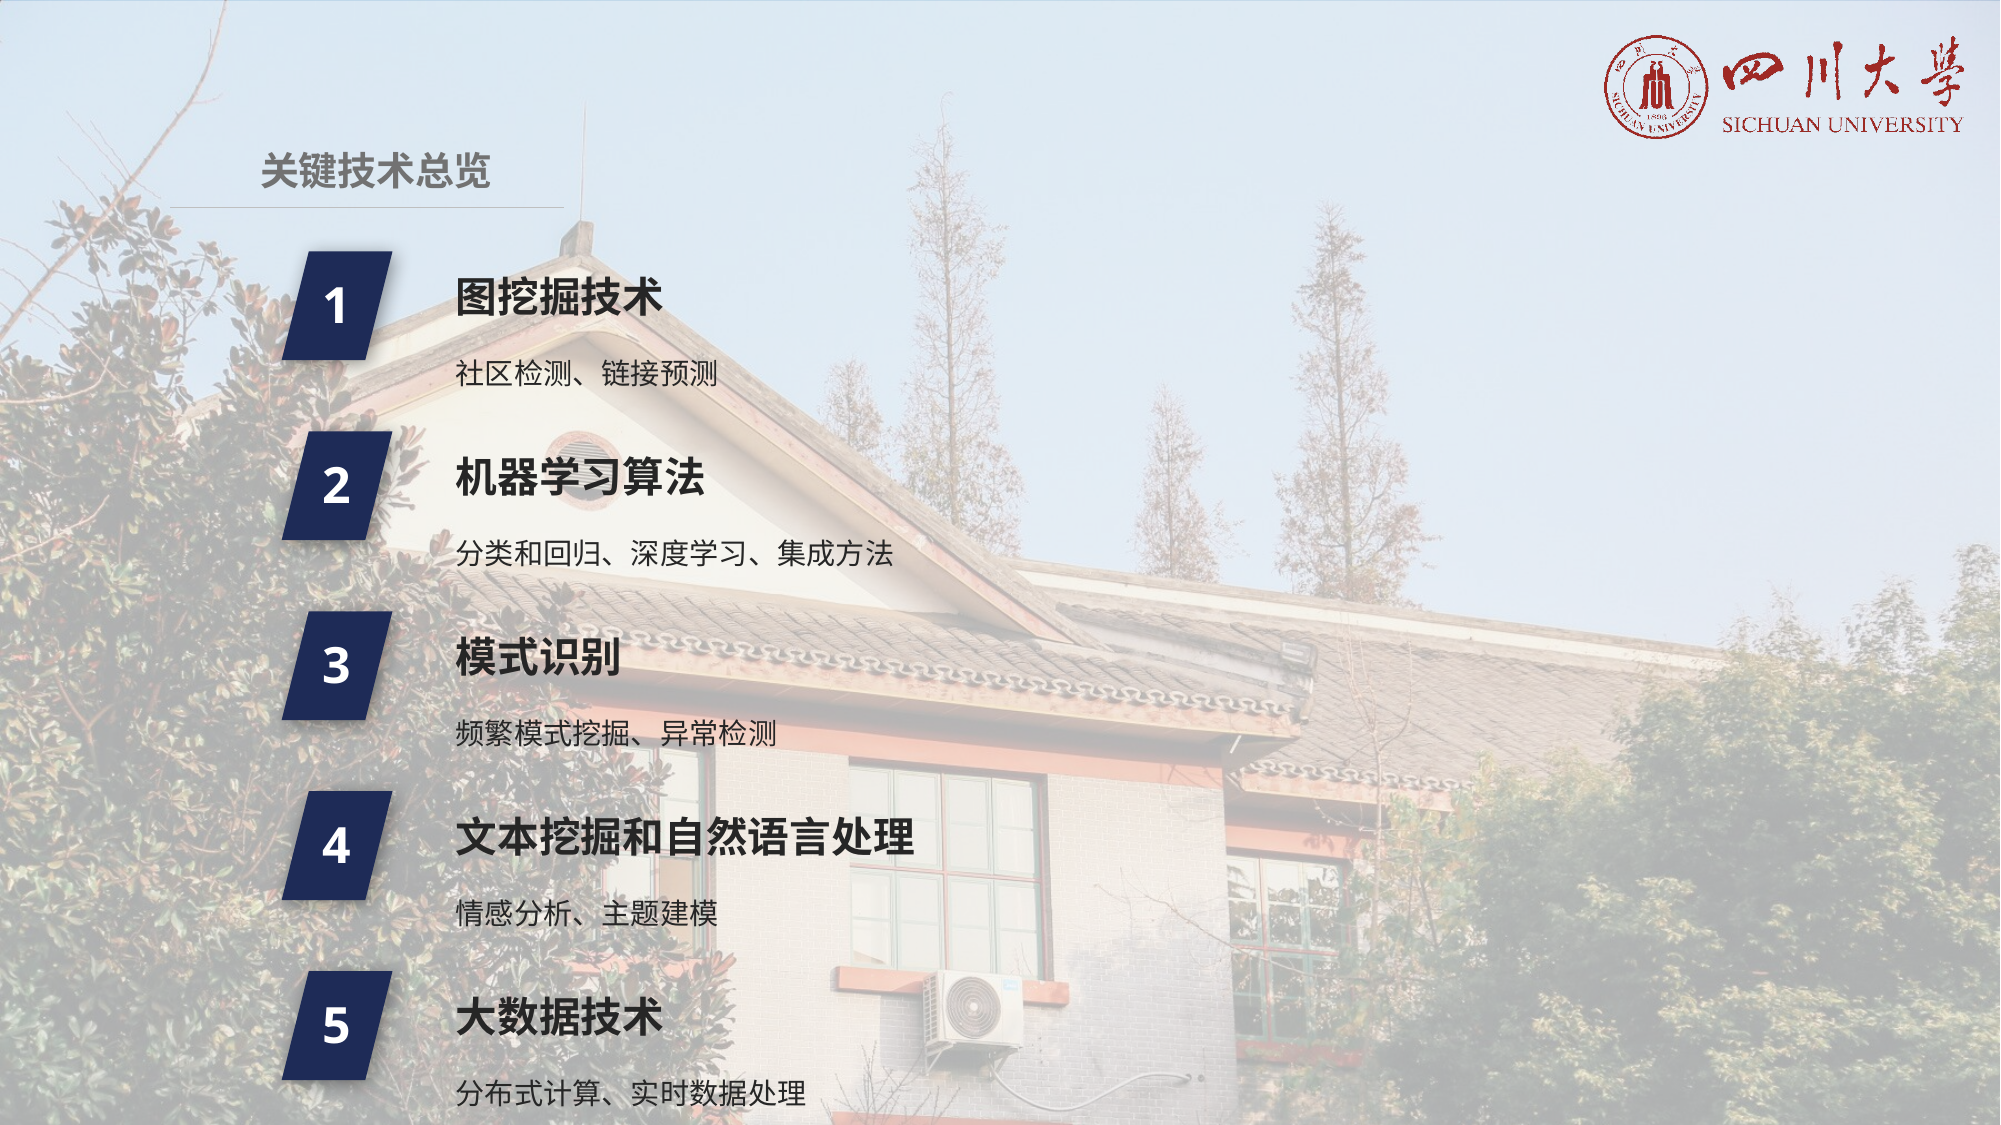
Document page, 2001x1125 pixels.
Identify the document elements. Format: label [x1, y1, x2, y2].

picture [0, 0, 2000, 1125]
text_box [264, 213, 1736, 389]
text_box [264, 393, 1736, 569]
text_box [264, 753, 1736, 929]
text_box [264, 933, 1736, 1109]
text_box [264, 573, 1736, 749]
